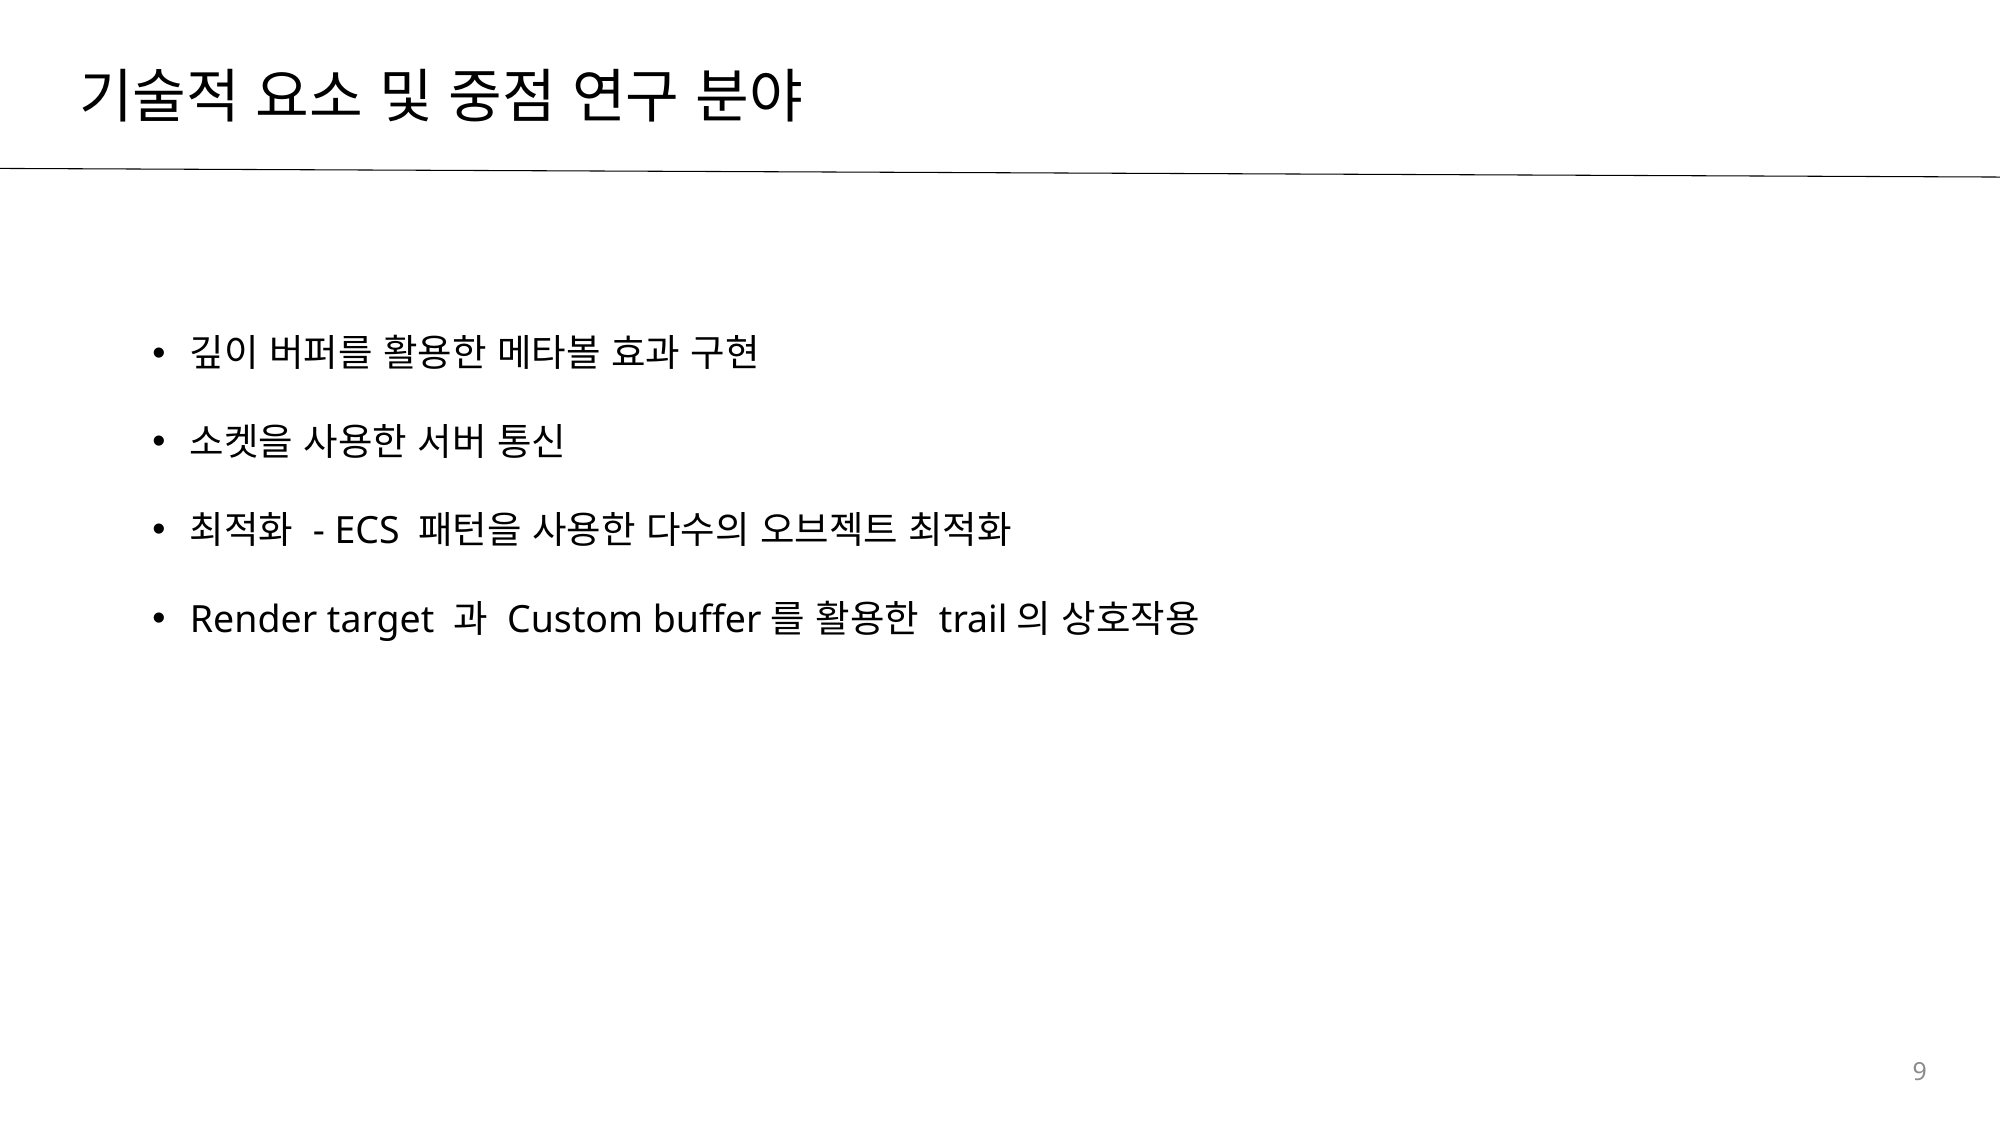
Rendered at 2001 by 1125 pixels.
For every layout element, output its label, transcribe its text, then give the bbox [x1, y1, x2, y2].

title 기술적 요소 및 중점 연구 분야 [64, 39, 1536, 158]
slide_number 9 [1491, 1042, 1942, 1103]
list 깊이 버퍼를 활용한 메타볼 효과 구현 소켓을 사용한 서버 통신 최적화 - ECS 패턴을 사용한 다수의 오브젝트 최적화 Render target 과 Custom buffer를 활용한 trail의 상호작용 [137, 299, 1863, 1014]
